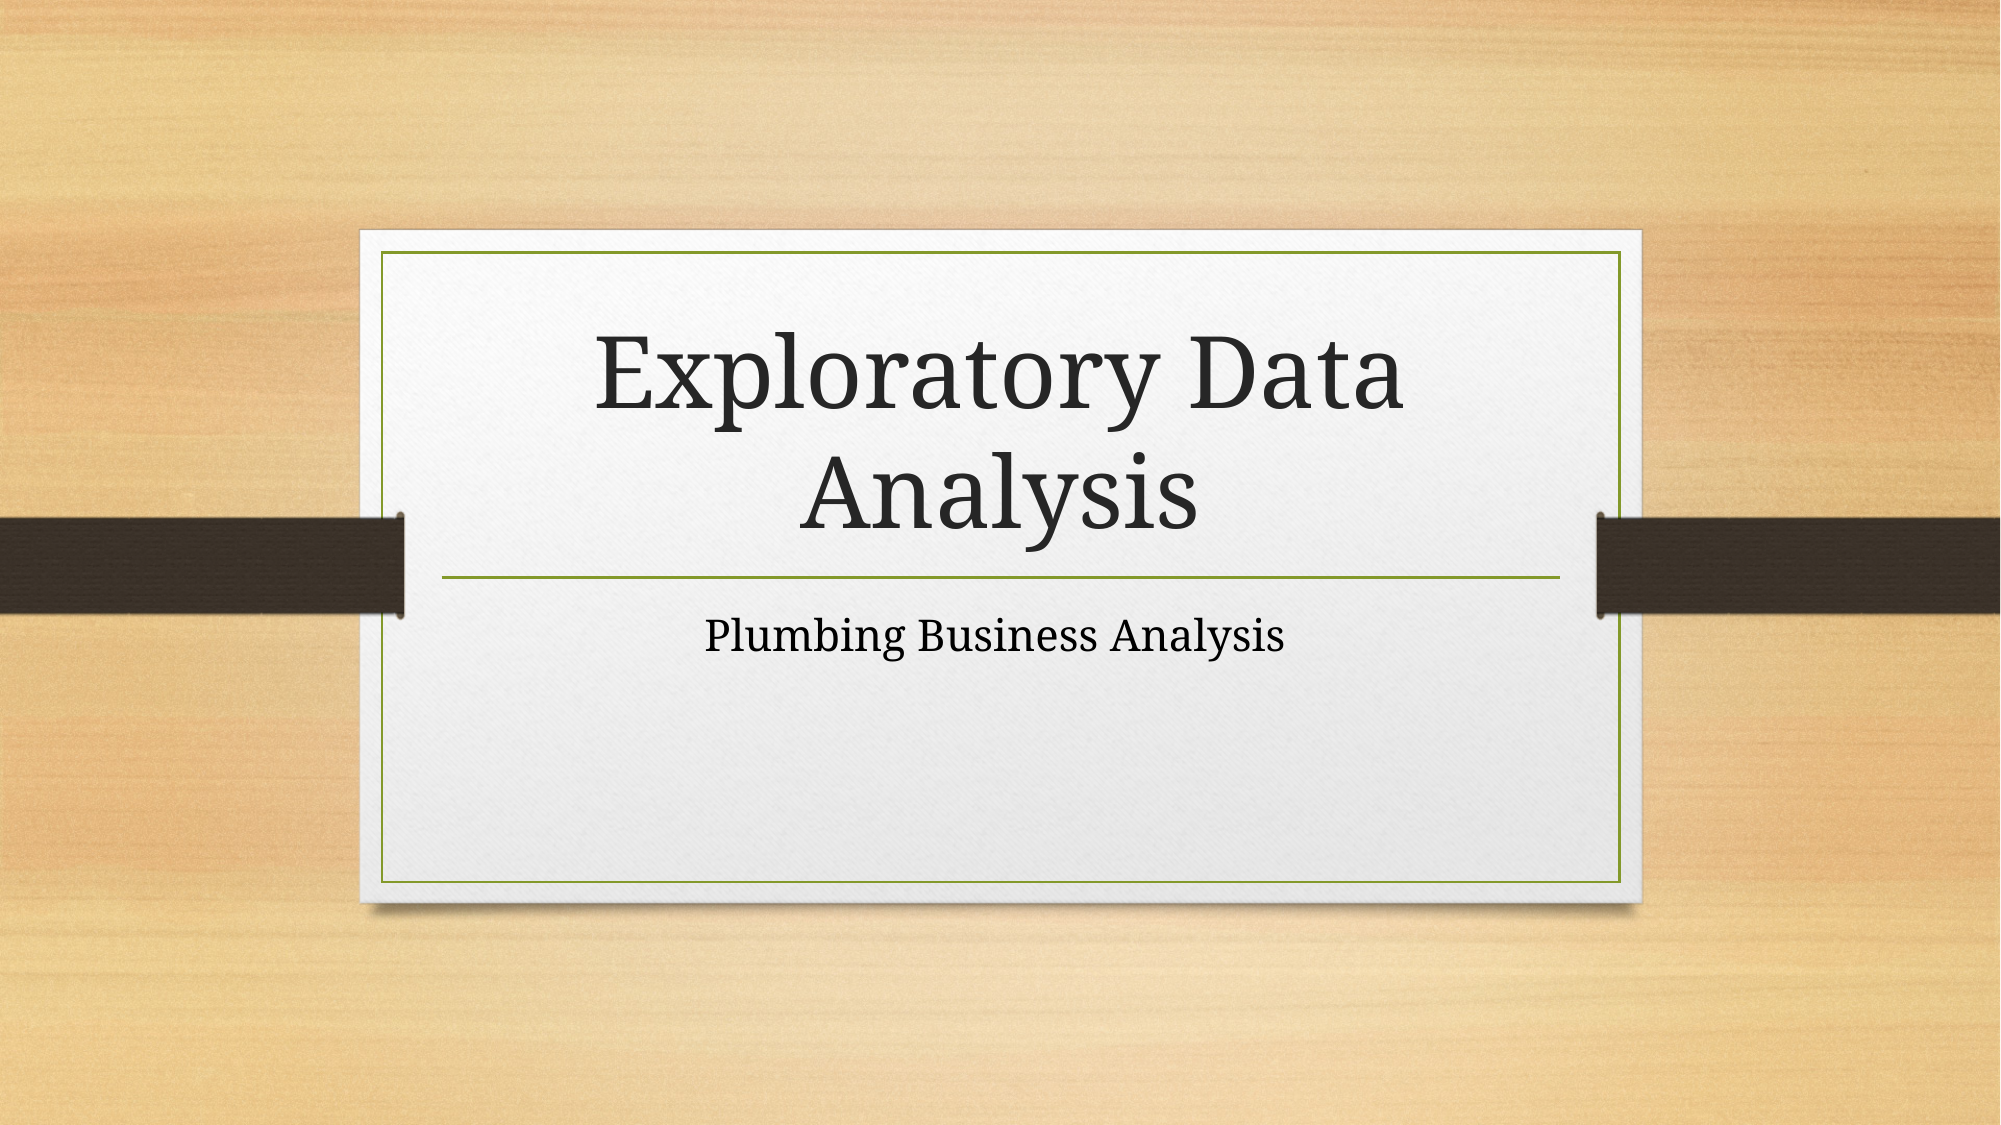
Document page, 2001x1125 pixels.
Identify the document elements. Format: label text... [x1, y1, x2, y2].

title Exploratory Data Analysis [441, 306, 1560, 556]
picture [0, 0, 2001, 1125]
subtitle Plumbing Business Analysis [441, 600, 1560, 817]
